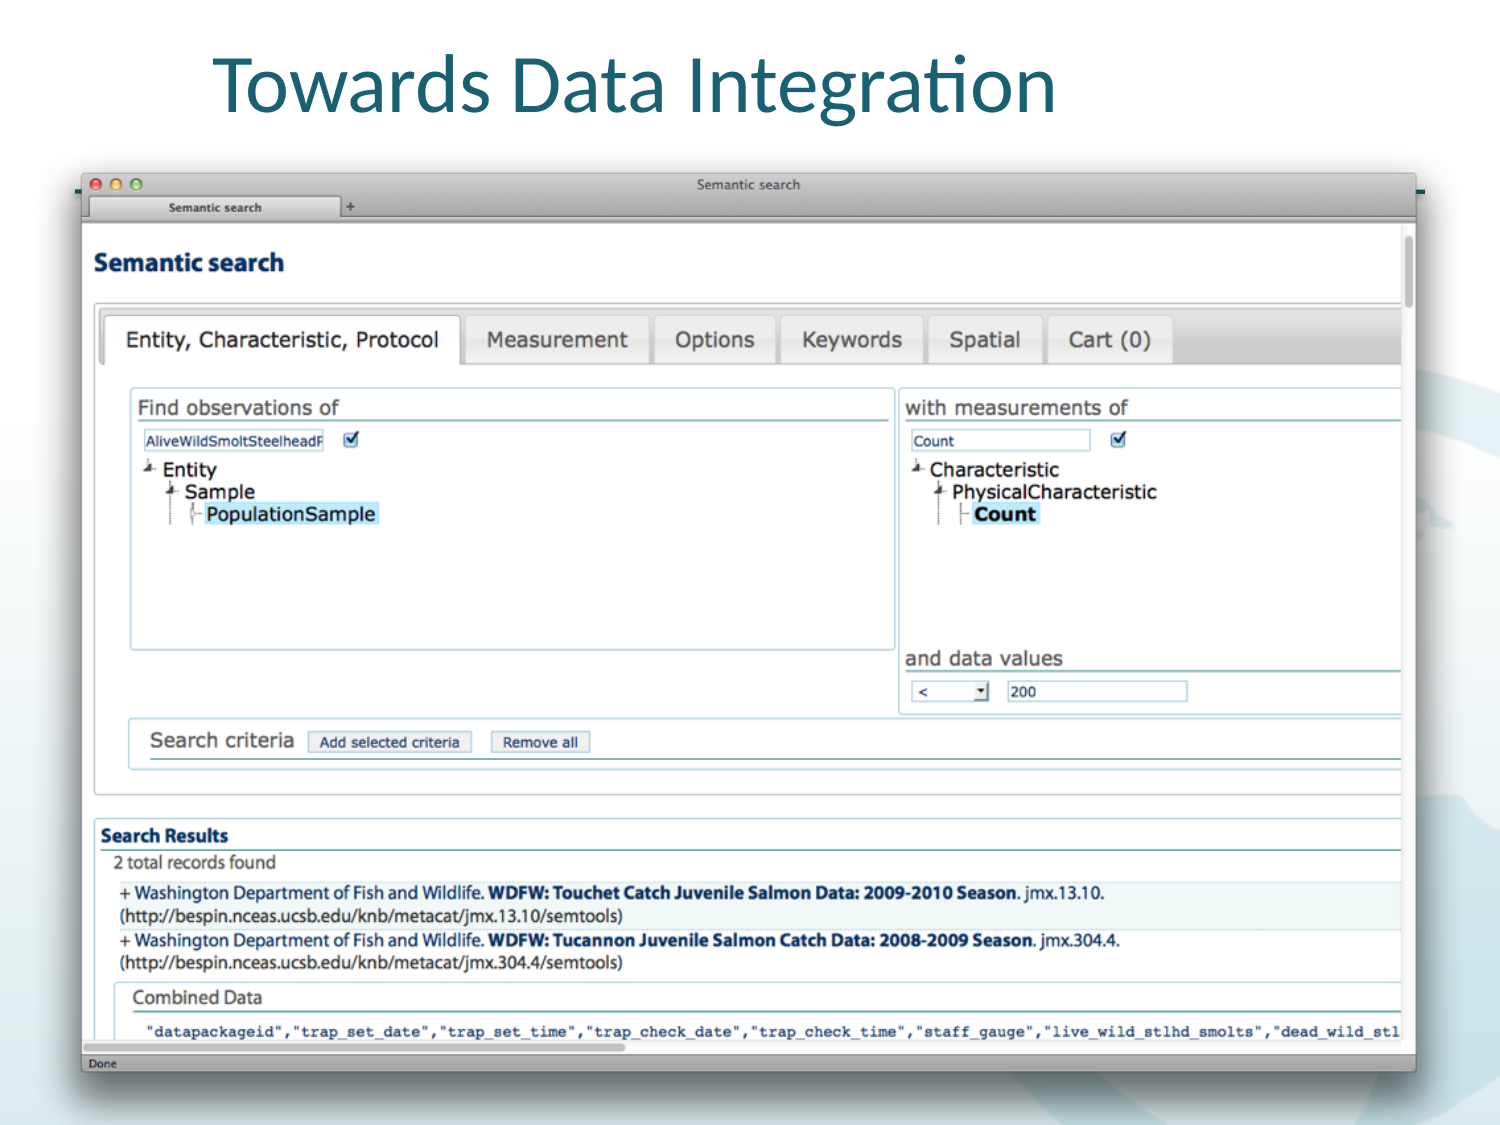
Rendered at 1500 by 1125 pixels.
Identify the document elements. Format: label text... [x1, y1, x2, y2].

title Towards Data Integration [197, 0, 1458, 137]
picture [24, 138, 1474, 1125]
